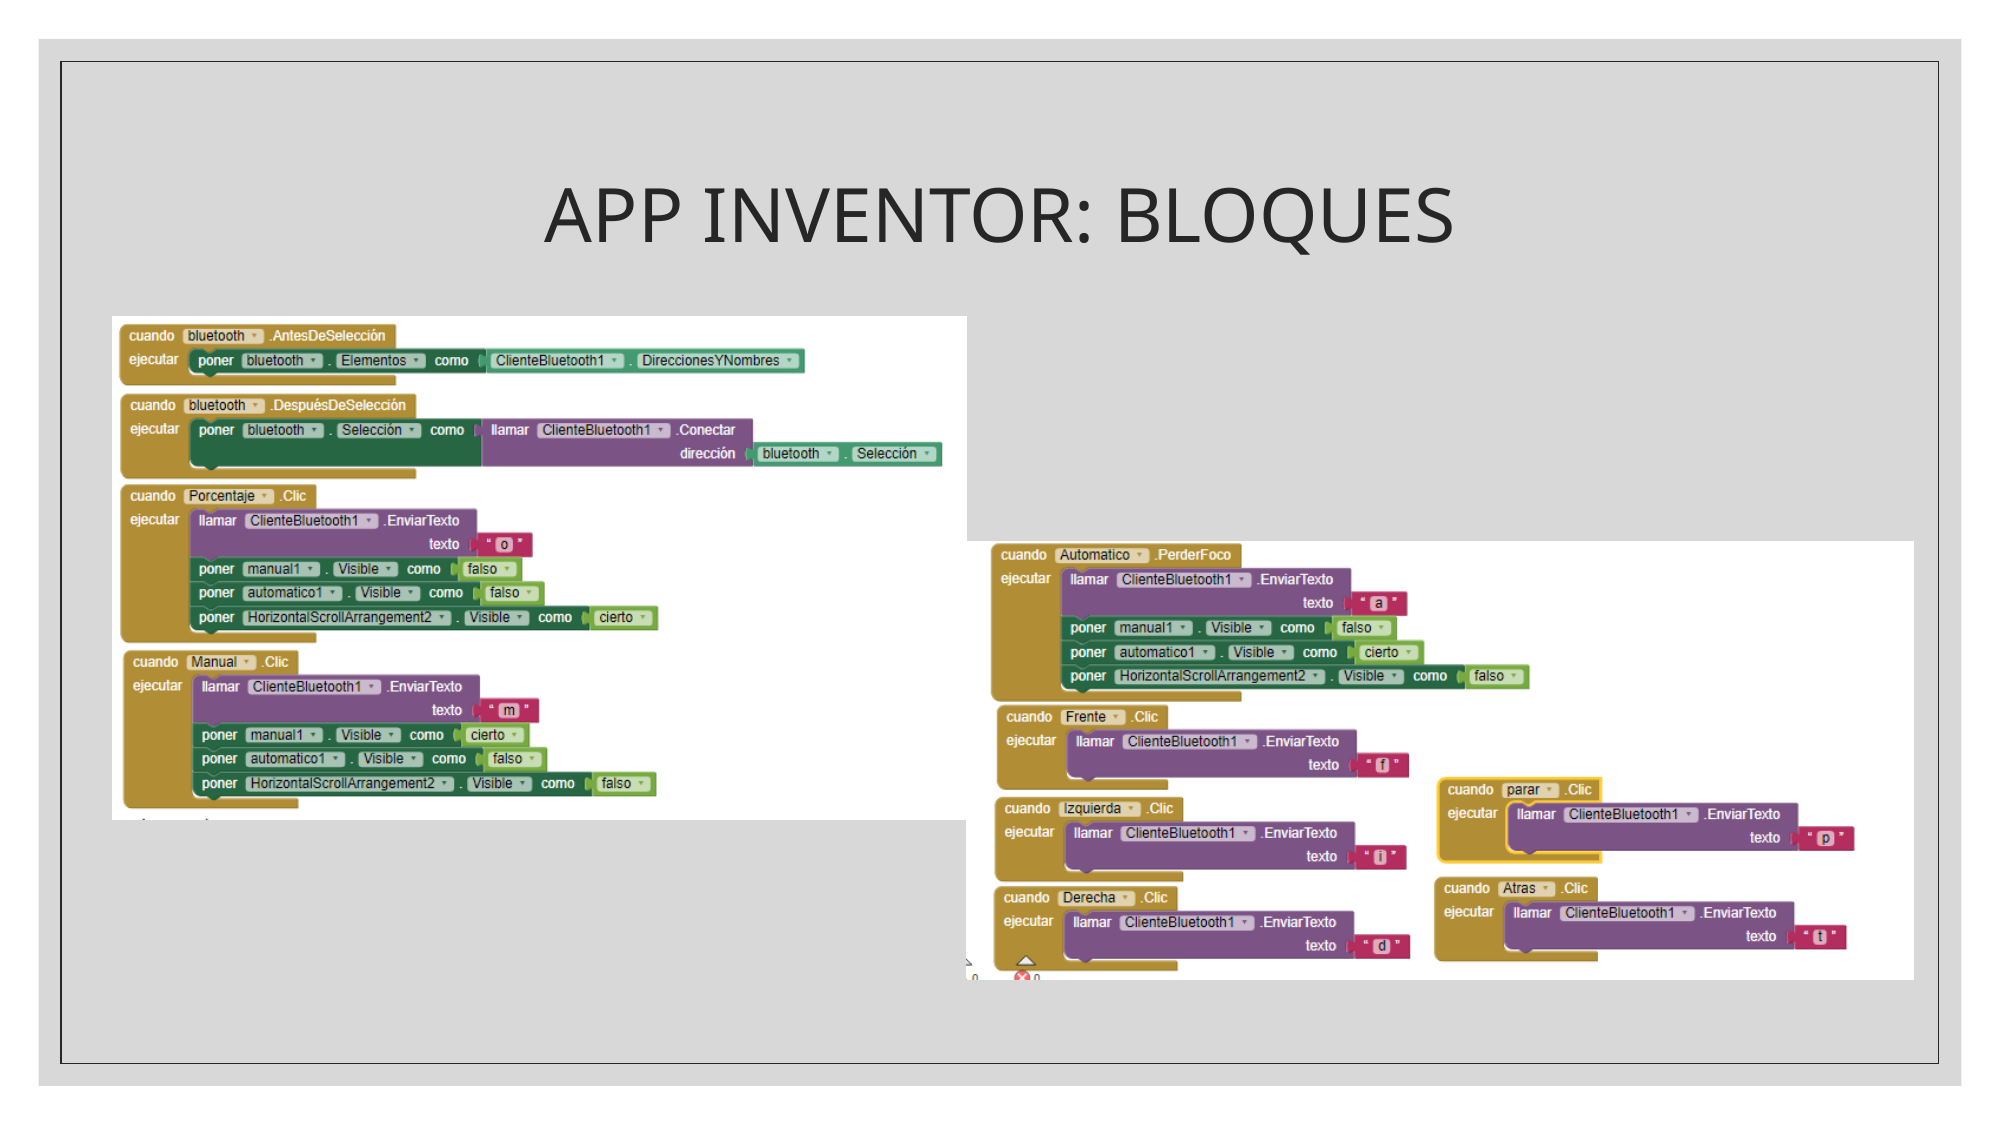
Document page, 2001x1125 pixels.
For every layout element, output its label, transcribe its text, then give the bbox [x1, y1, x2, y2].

picture [112, 316, 1914, 980]
title APP INVENTOR: BLOQUES [174, 105, 1825, 331]
